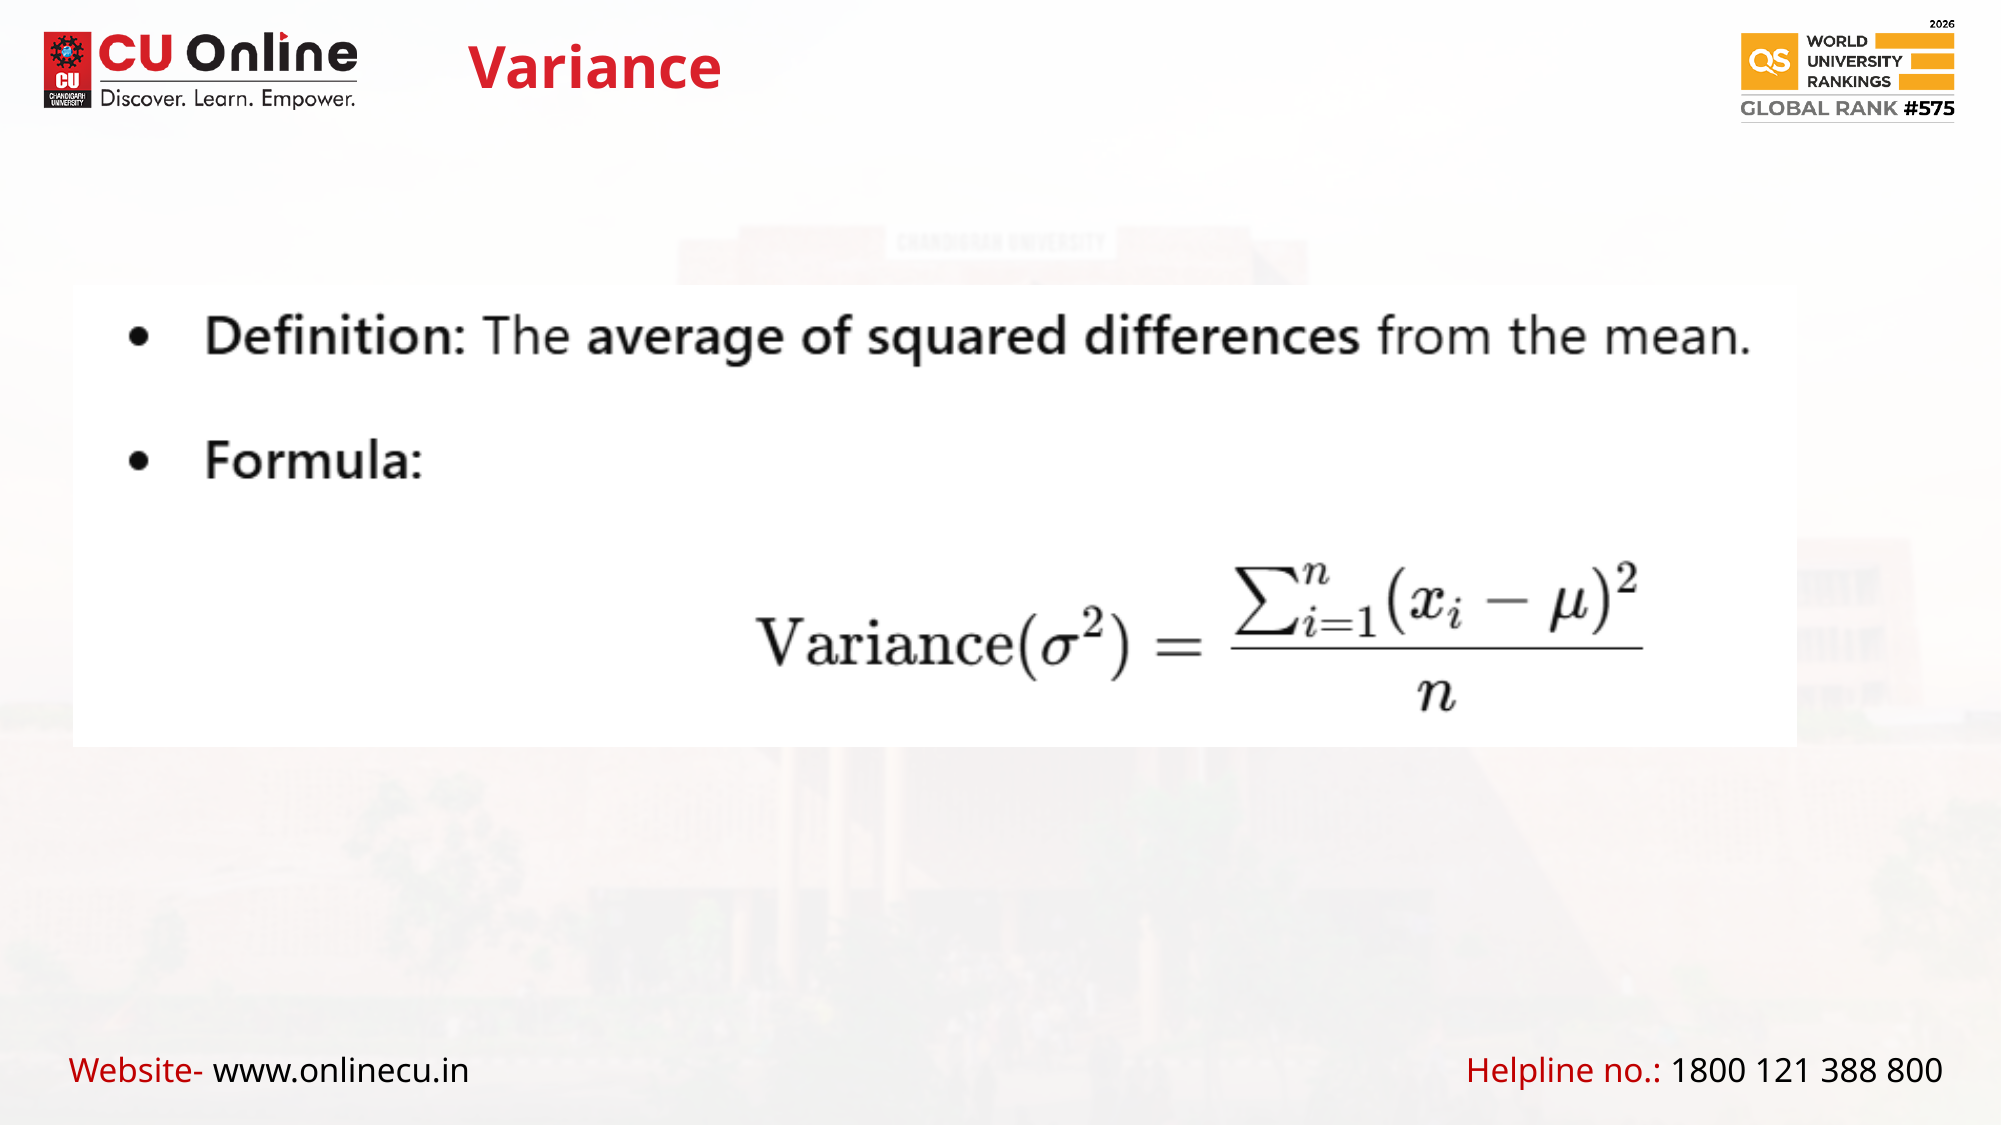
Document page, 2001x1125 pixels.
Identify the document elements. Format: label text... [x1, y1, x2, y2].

picture [43, 14, 429, 117]
picture [72, 285, 1798, 747]
picture [1673, 20, 2001, 123]
text_box Variance [454, 31, 1750, 144]
